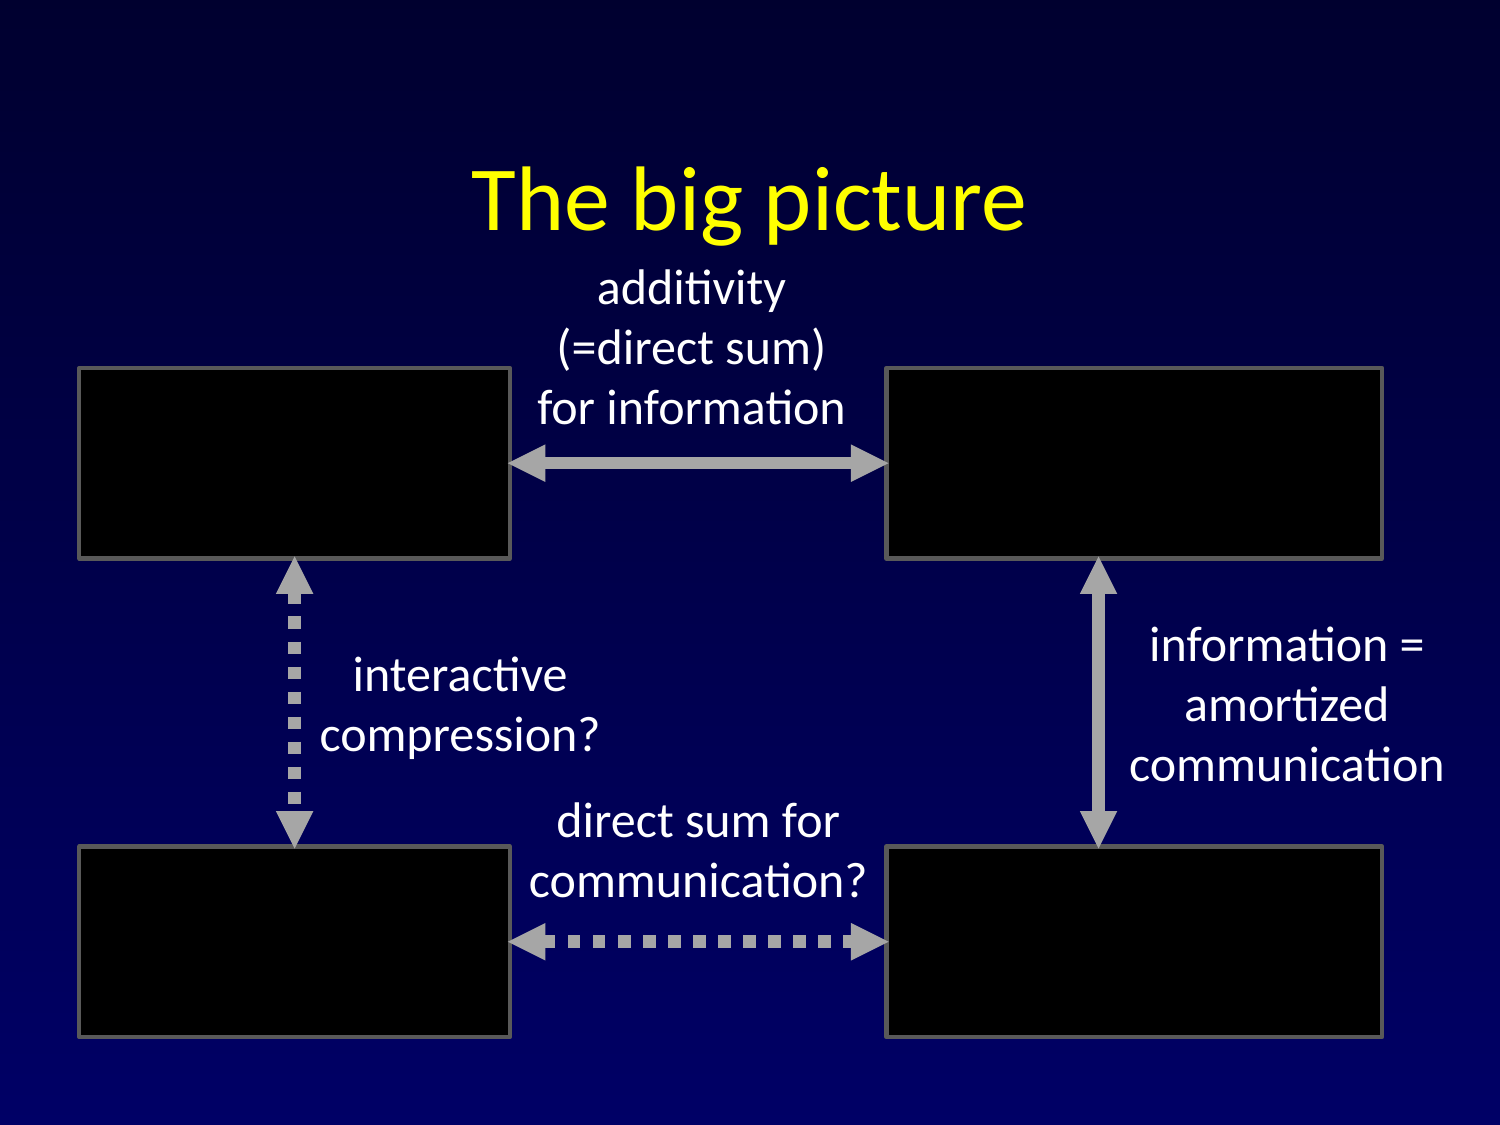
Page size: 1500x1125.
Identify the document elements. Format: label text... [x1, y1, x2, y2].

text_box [507, 247, 889, 464]
title The big picture [112, 99, 1388, 288]
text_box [1098, 556, 1473, 849]
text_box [274, 556, 646, 849]
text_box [498, 780, 898, 943]
